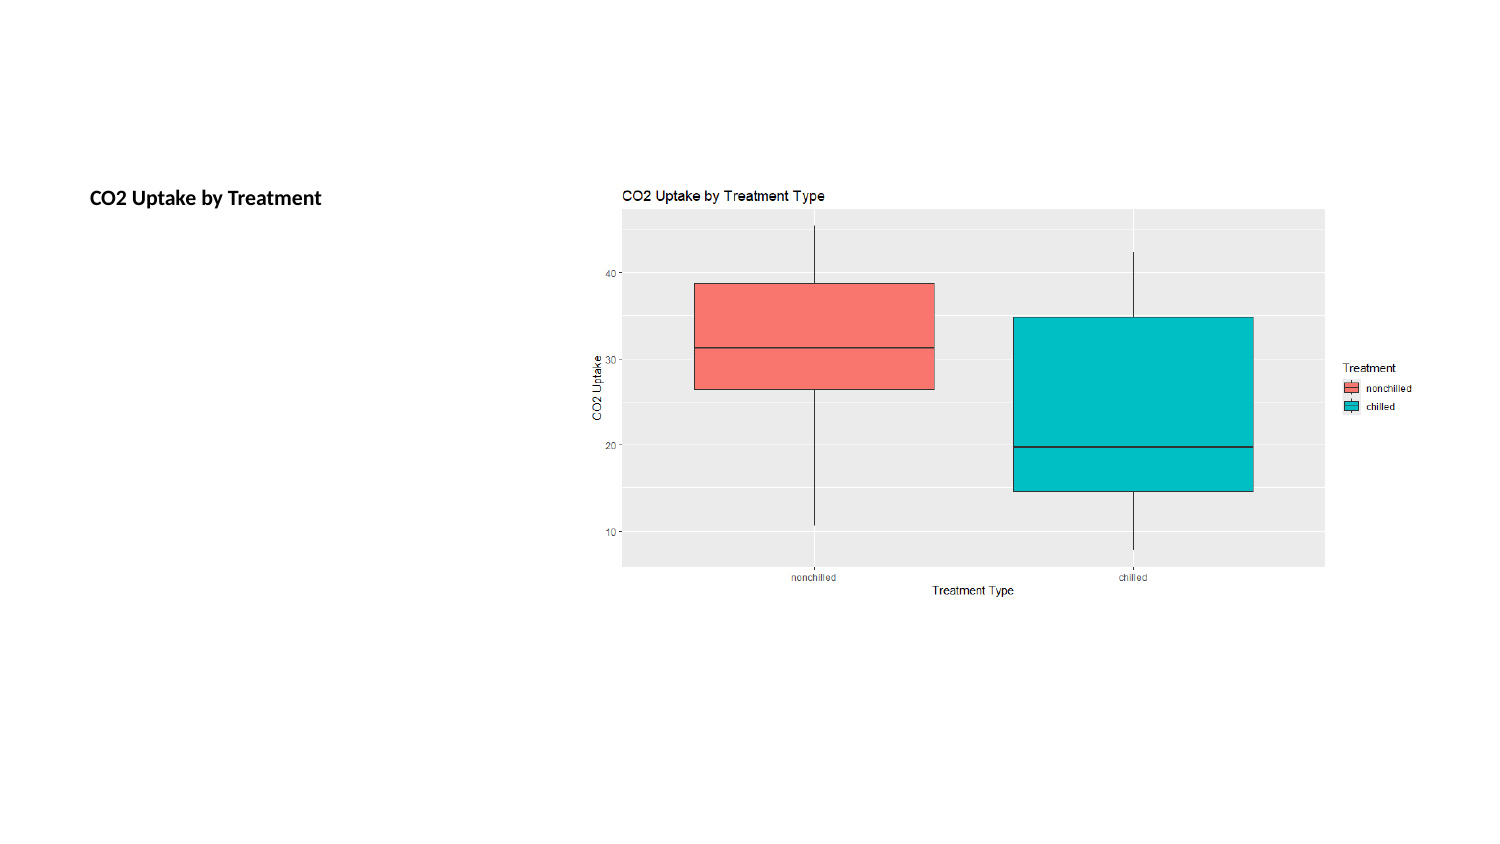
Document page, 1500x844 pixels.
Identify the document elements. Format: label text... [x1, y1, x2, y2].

picture [585, 183, 1424, 603]
list CO2 Uptake by Treatment [75, 176, 569, 754]
